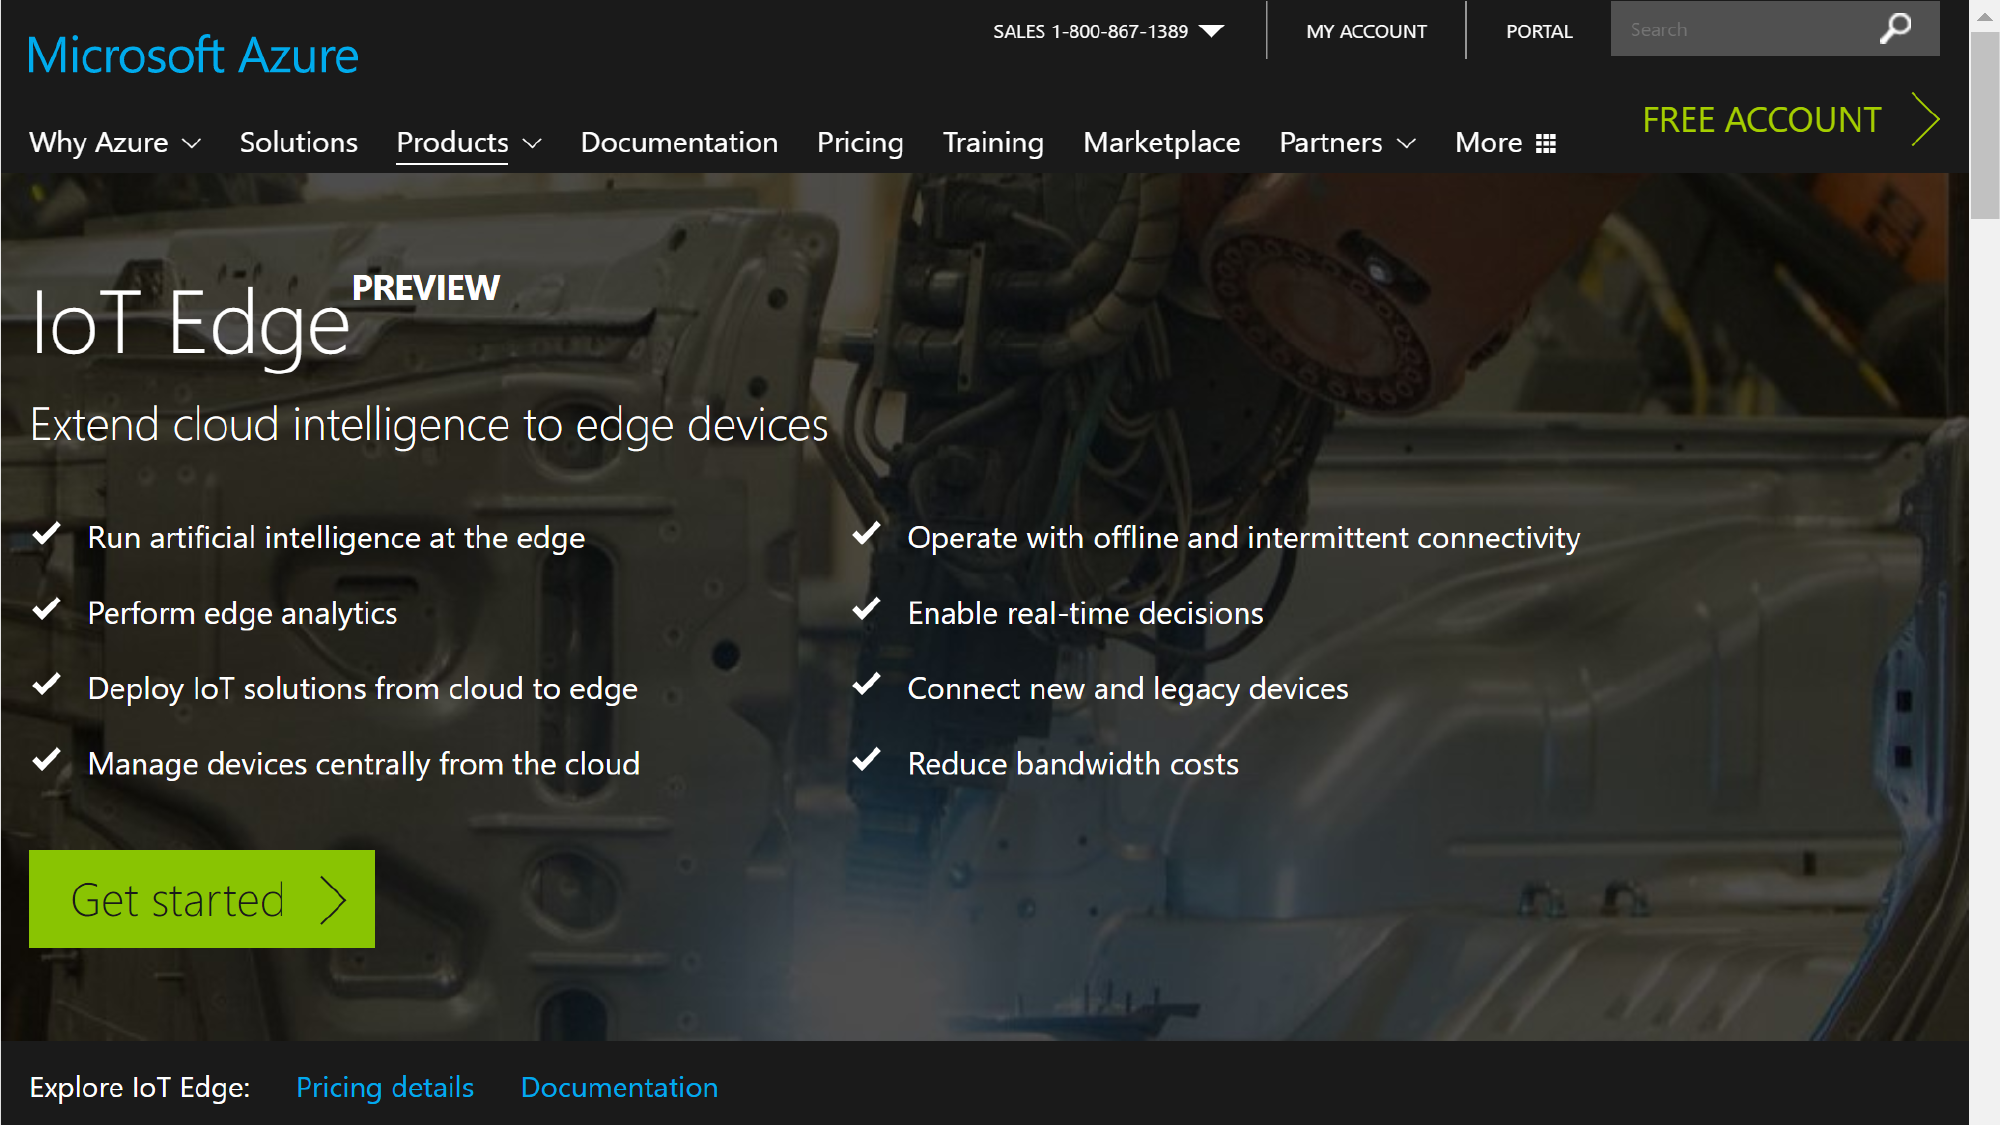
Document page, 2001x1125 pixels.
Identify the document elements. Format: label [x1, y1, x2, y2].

list [0, 0, 2000, 1125]
